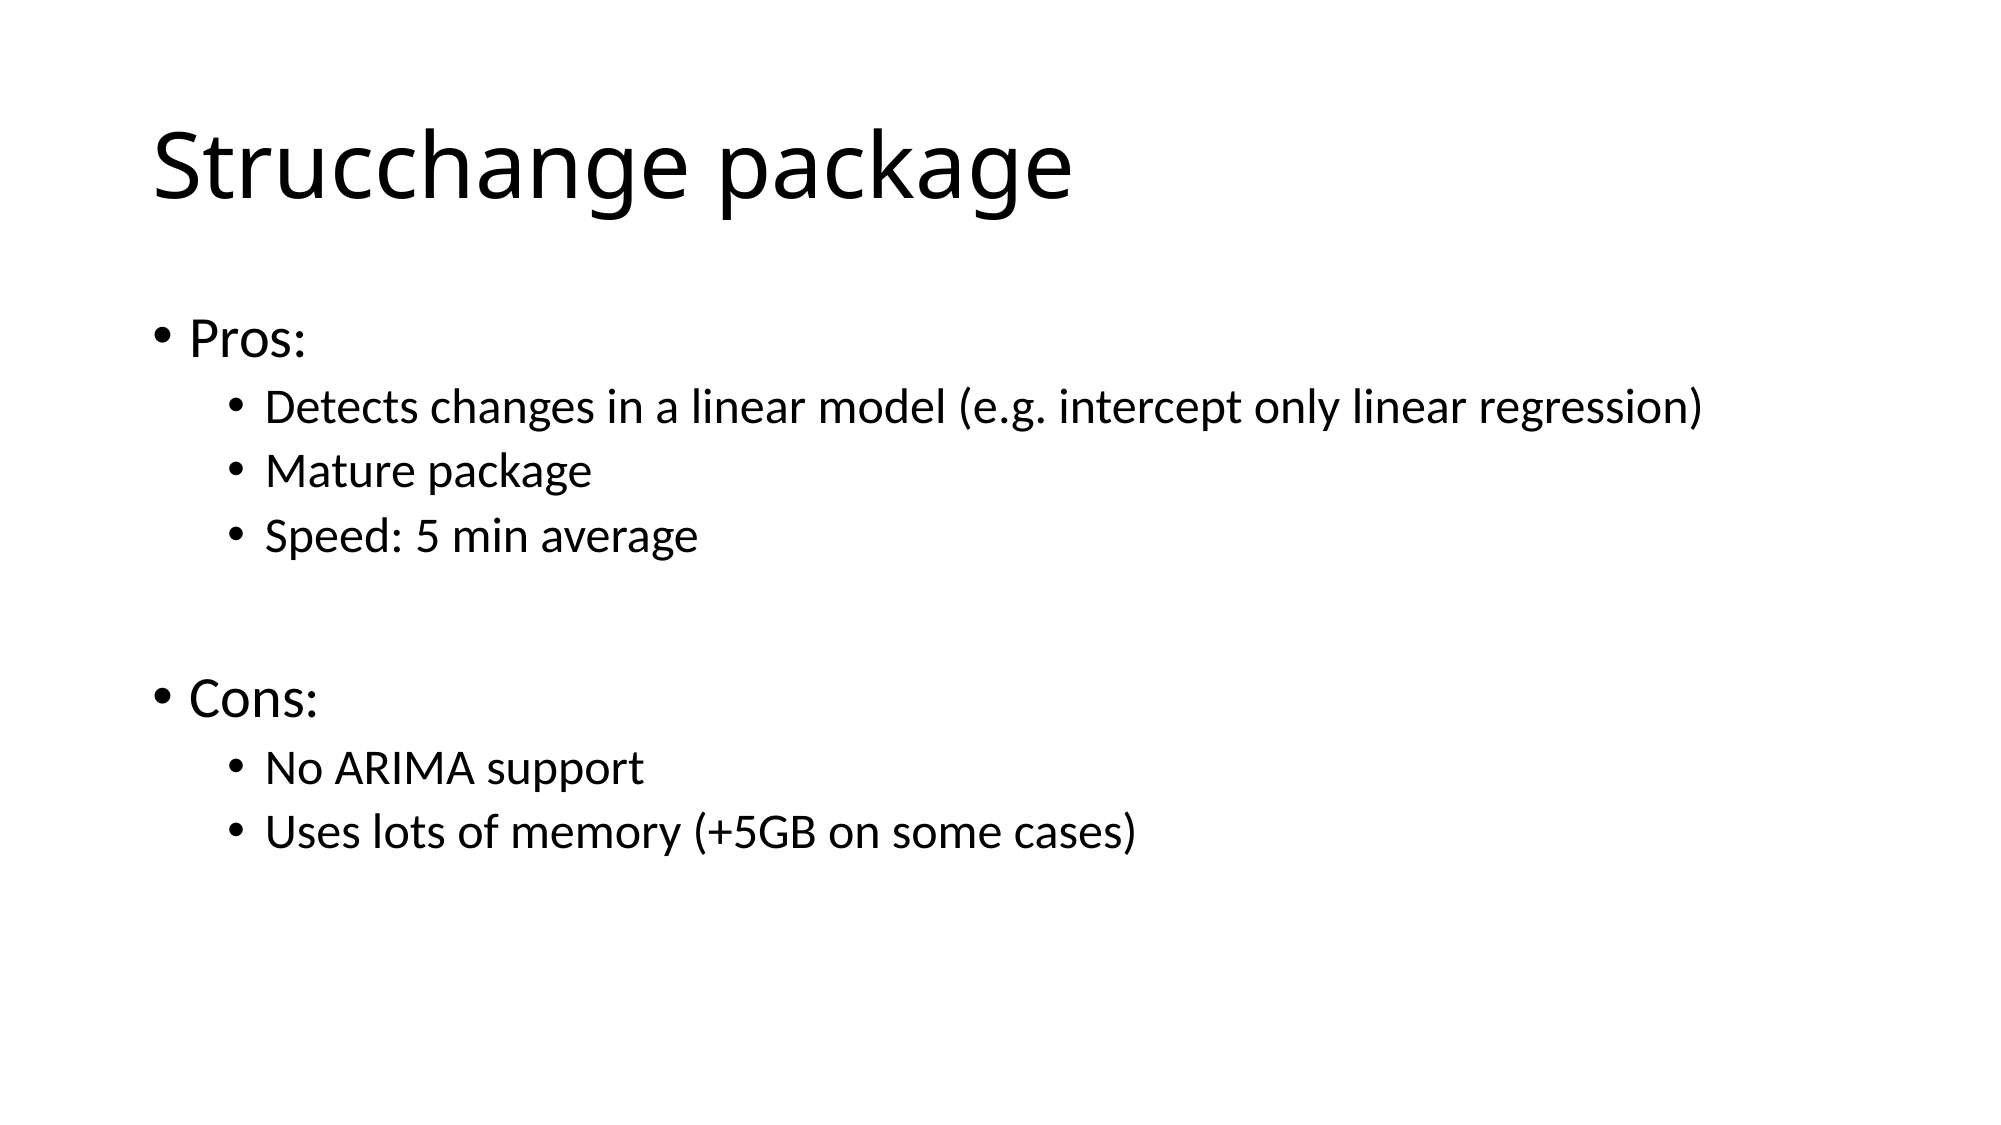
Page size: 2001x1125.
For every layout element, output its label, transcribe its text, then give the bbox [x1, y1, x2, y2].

list Pros: Detects changes in a linear model (e.g. intercept only linear regression) Mature package Speed: 5 min average Cons: No ARIMA support Uses lots of memory (+5GB on some cases) [137, 299, 1863, 1014]
title Strucchange package [137, 59, 1863, 278]
